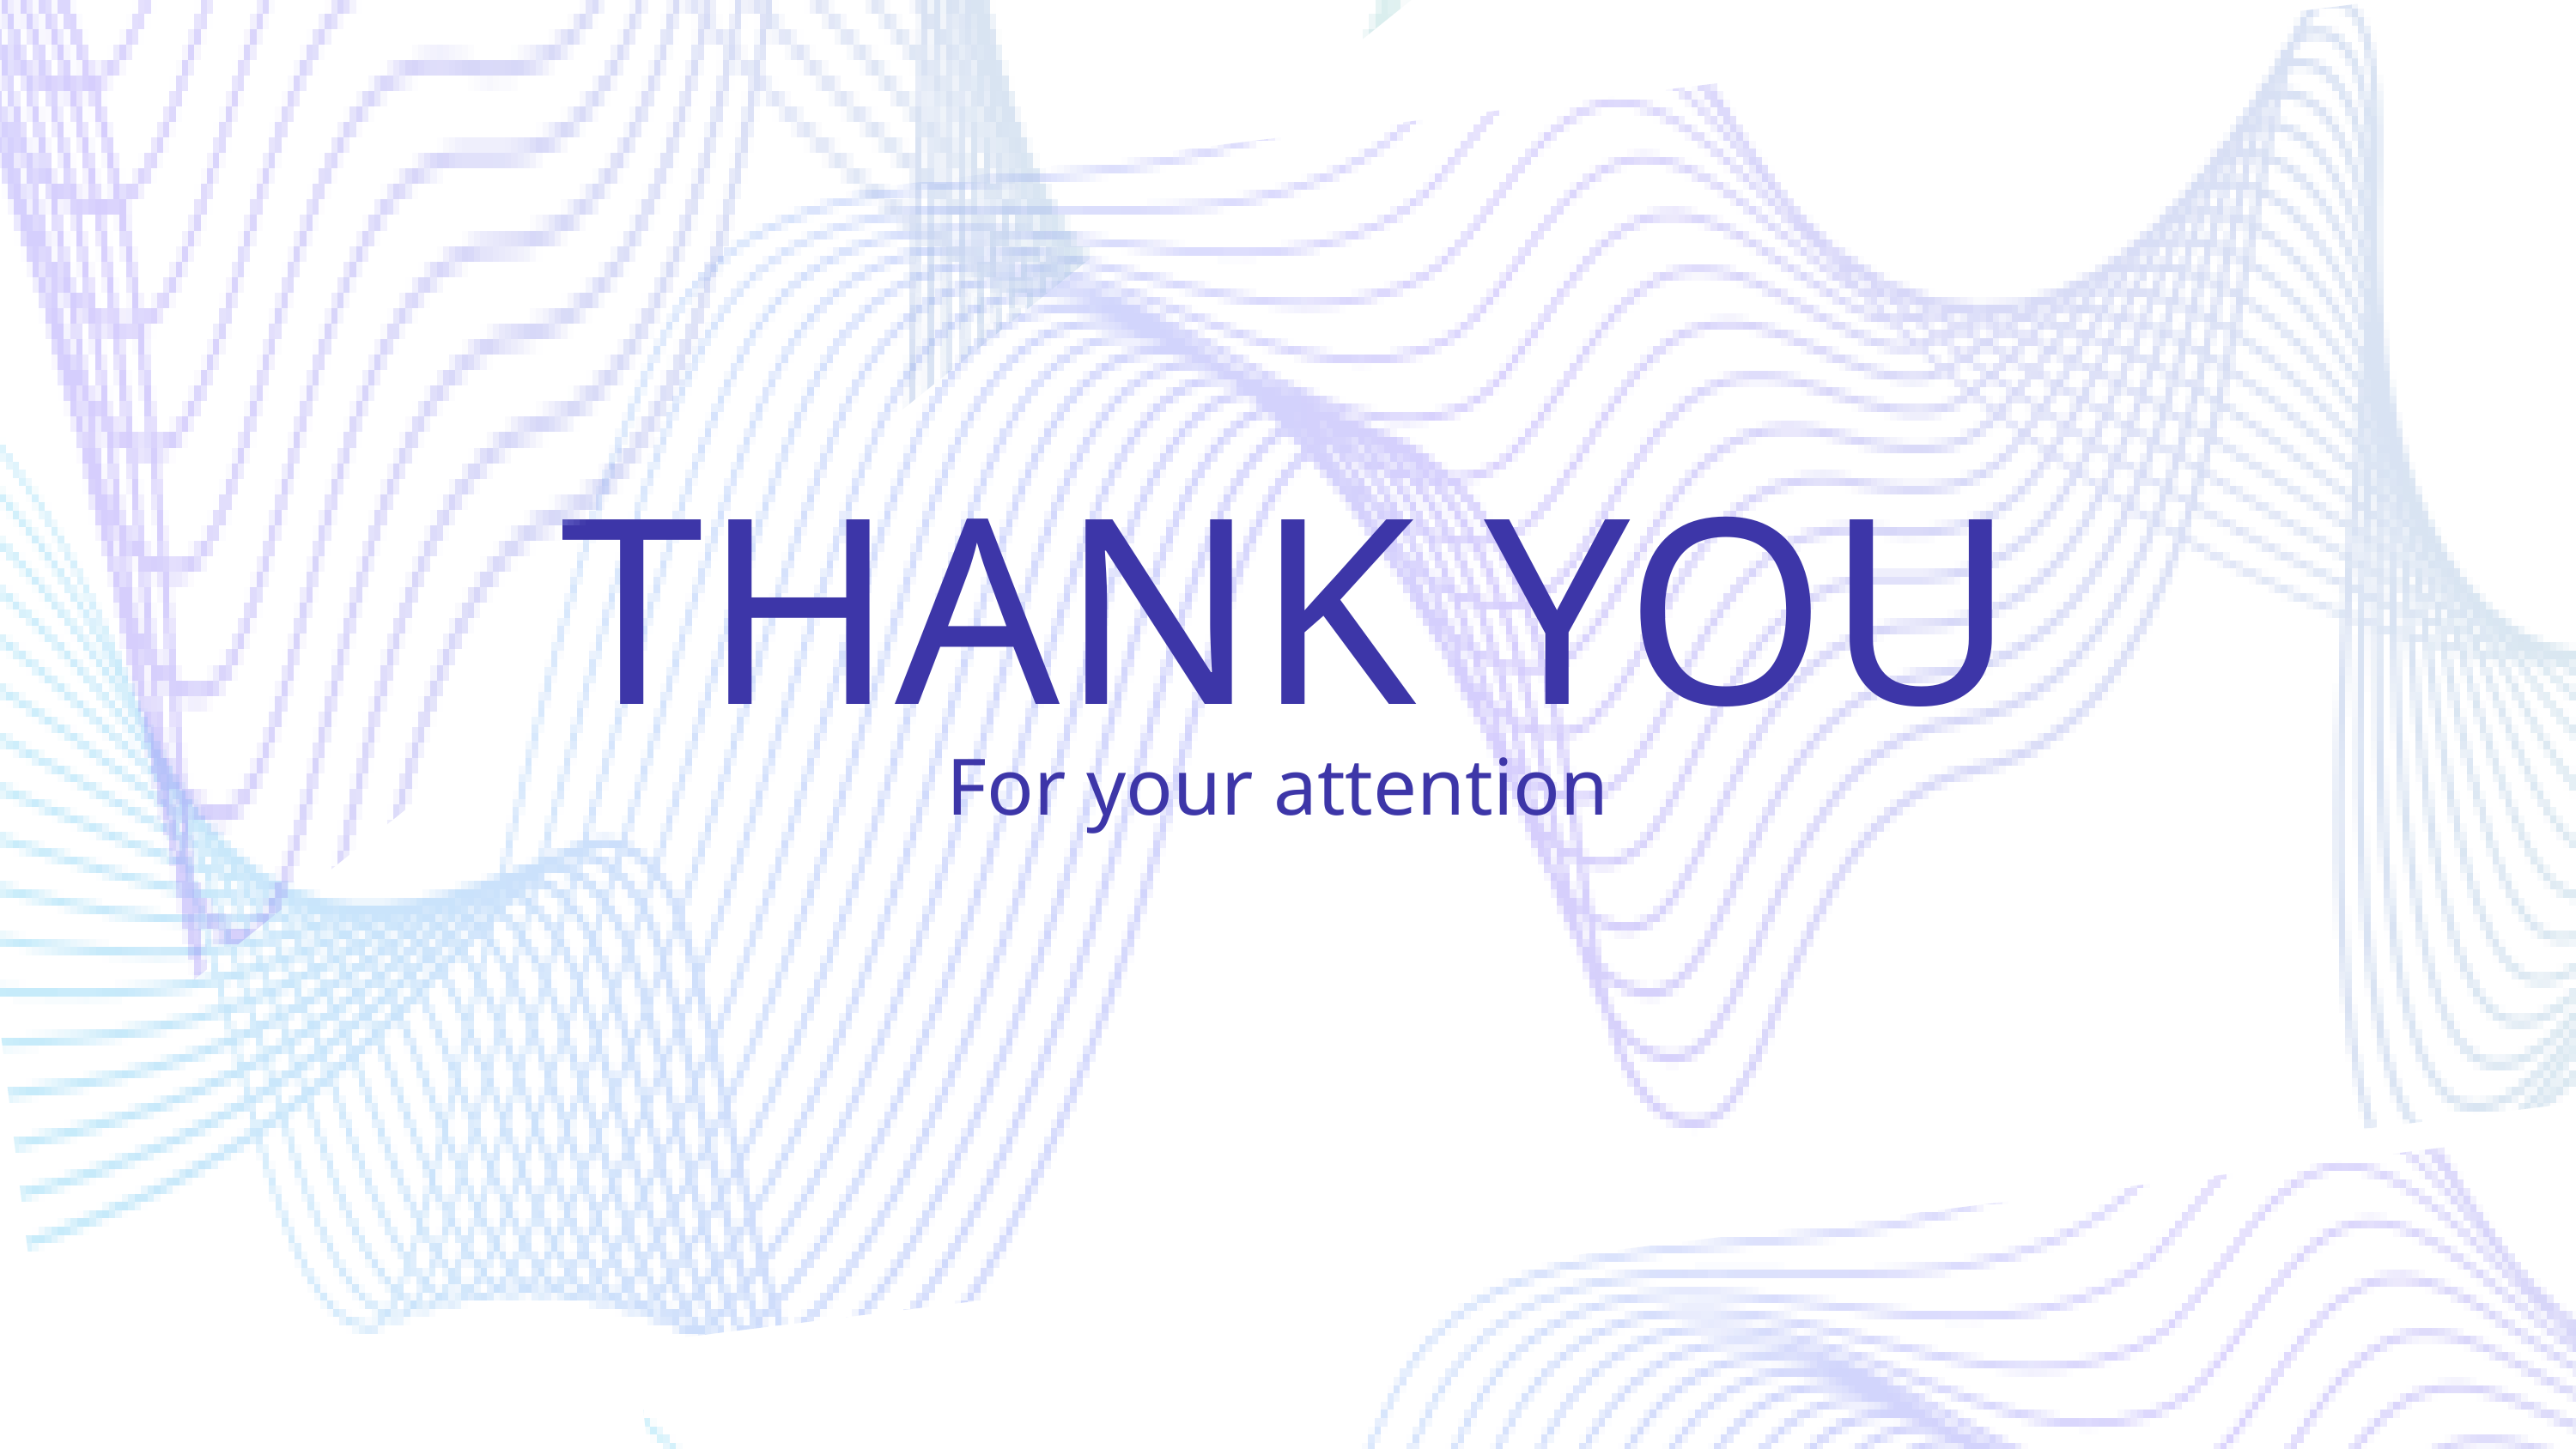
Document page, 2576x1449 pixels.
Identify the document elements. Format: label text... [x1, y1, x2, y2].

text_box [638, 1131, 2576, 1449]
text_box For your attention [841, 721, 1735, 831]
text_box [795, 0, 2576, 497]
text_box [12, 756, 2576, 1416]
text_box THANK YOU [473, 497, 2576, 756]
text_box [0, 0, 1412, 1137]
